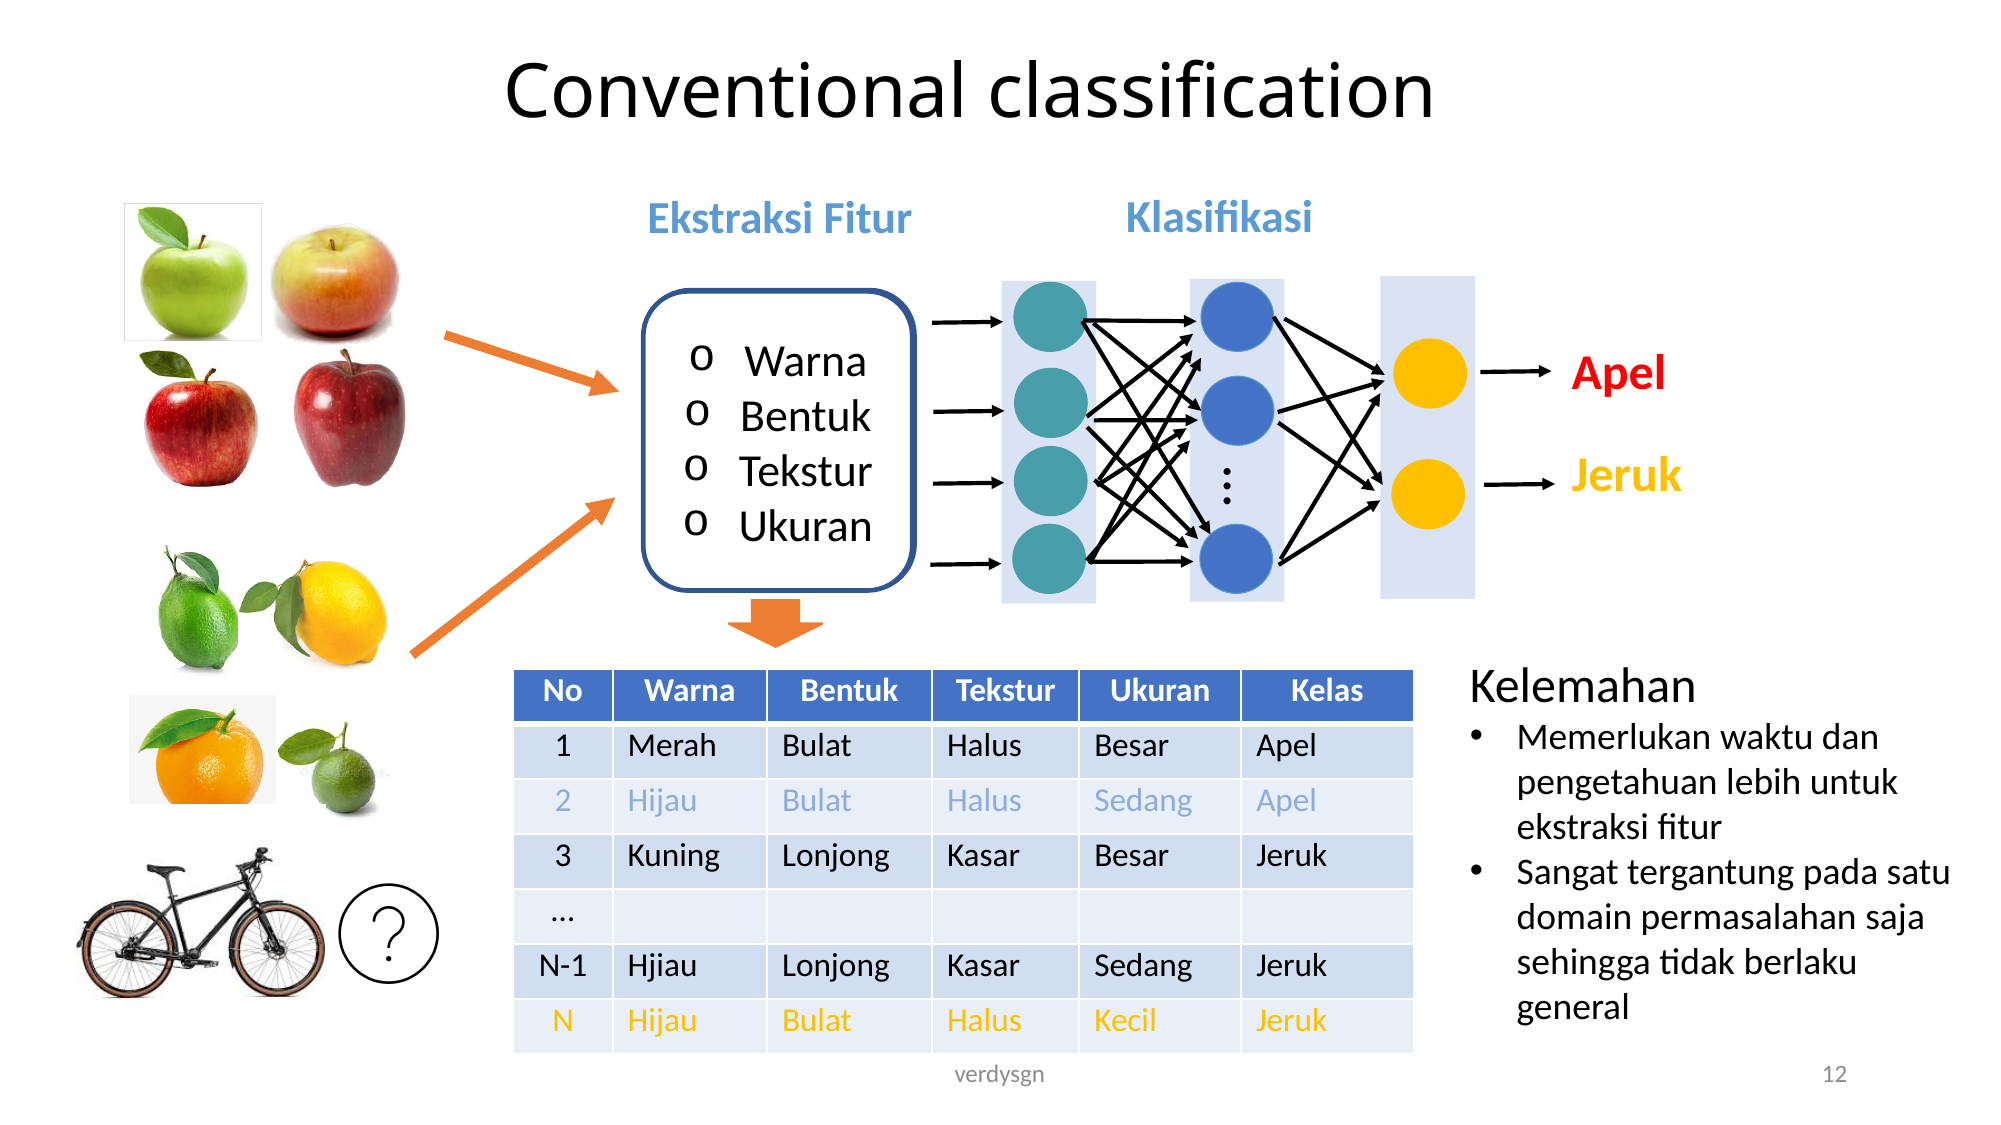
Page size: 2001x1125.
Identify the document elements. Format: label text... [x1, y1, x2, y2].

table_cell Kasar [933, 835, 1078, 888]
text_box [1094, 480, 1189, 549]
table_cell Jeruk [1242, 1000, 1413, 1053]
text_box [411, 497, 616, 656]
table_cell Merah [614, 727, 766, 778]
text_box Kelemahan Memerlukan waktu dan pengetahuan lebih untuk ekstraksi fitur Sangat tergantung pada satu domain permasalahan saja sehingga tidak berlaku general [1455, 644, 1972, 1035]
table_cell Besar [1080, 835, 1240, 888]
table_cell Apel [1242, 727, 1413, 778]
table_cell Kecil [1080, 1000, 1240, 1053]
table_cell 3 [514, 835, 612, 888]
table_cell N [514, 1000, 612, 1053]
text_box Warna Bentuk Tekstur Ukuran [642, 290, 914, 592]
text_box Warna Bentuk Tekstur [681, 289, 916, 583]
table_cell Hjiau [614, 945, 766, 998]
table_cell Bulat [768, 727, 931, 778]
table_cell Hijau [614, 780, 766, 833]
table_cell Apel [1242, 780, 1413, 833]
slide_number 12 [1412, 1042, 1863, 1103]
table_cell [1080, 890, 1240, 943]
text_box Apel [1556, 332, 1681, 408]
table_cell Lonjong [768, 945, 931, 998]
table_cell [933, 890, 1078, 943]
table_cell … [514, 890, 612, 943]
table_header Kelas [1242, 670, 1413, 721]
table_cell Bulat [768, 780, 931, 833]
table_cell Sedang [1080, 780, 1240, 833]
table_header No [514, 670, 612, 721]
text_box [1098, 349, 1193, 480]
table_cell Bulat [768, 1000, 931, 1053]
table_cell Halus [933, 780, 1078, 833]
table_cell Jeruk [1242, 945, 1413, 998]
title Conventional classification [140, 40, 1801, 148]
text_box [1001, 276, 1475, 604]
table_header Tekstur [933, 670, 1078, 721]
text_box Jeruk [1557, 433, 1697, 509]
table_cell Besar [1080, 727, 1240, 778]
table_cell Kuning [614, 835, 766, 888]
table_cell Lonjong [768, 835, 931, 888]
table_cell Halus [933, 727, 1078, 778]
table_cell Jeruk [1242, 835, 1413, 888]
table_cell Hijau [614, 1000, 766, 1053]
table_cell 2 [514, 780, 612, 833]
text_box [727, 599, 824, 648]
table_cell Kasar [933, 945, 1078, 998]
footer verdysgn [662, 1055, 1338, 1103]
table_cell [768, 890, 931, 943]
table_cell [1242, 890, 1413, 943]
picture [75, 179, 487, 1055]
table_header Ukuran [1080, 670, 1240, 721]
text_box Ekstraksi Fitur [626, 179, 934, 250]
text_box Klasifikasi [1066, 179, 1373, 250]
table_cell 1 [514, 727, 612, 778]
table_header Warna [614, 670, 766, 721]
table_header Bentuk [768, 670, 931, 721]
table_cell Halus [933, 1000, 1078, 1053]
table_cell Sedang [1080, 945, 1240, 998]
table_cell [614, 890, 766, 943]
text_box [444, 334, 620, 392]
table_cell N-1 [514, 945, 612, 998]
